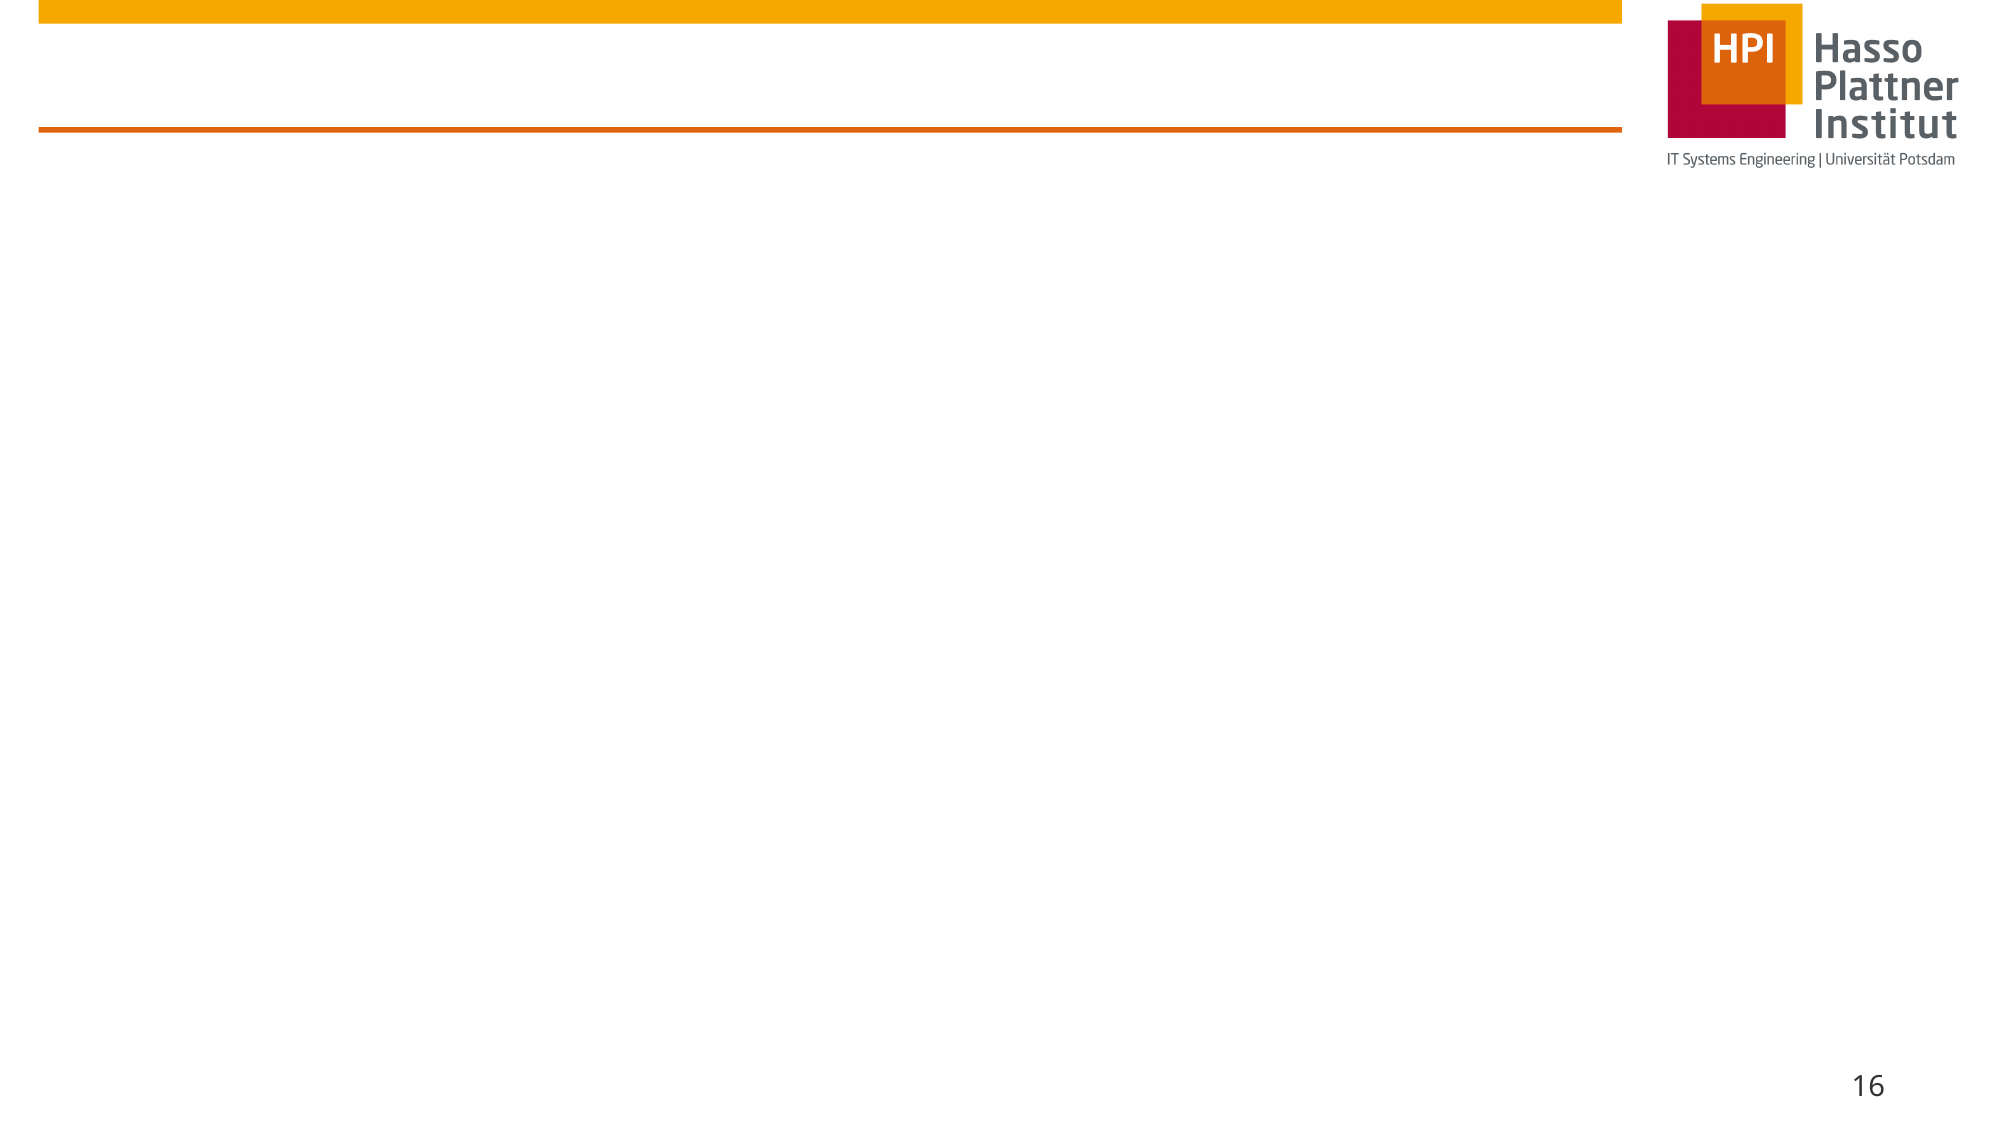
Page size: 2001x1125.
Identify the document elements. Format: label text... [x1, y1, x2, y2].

picture [1664, 0, 1965, 170]
slide_number 16 [1834, 1064, 1961, 1107]
